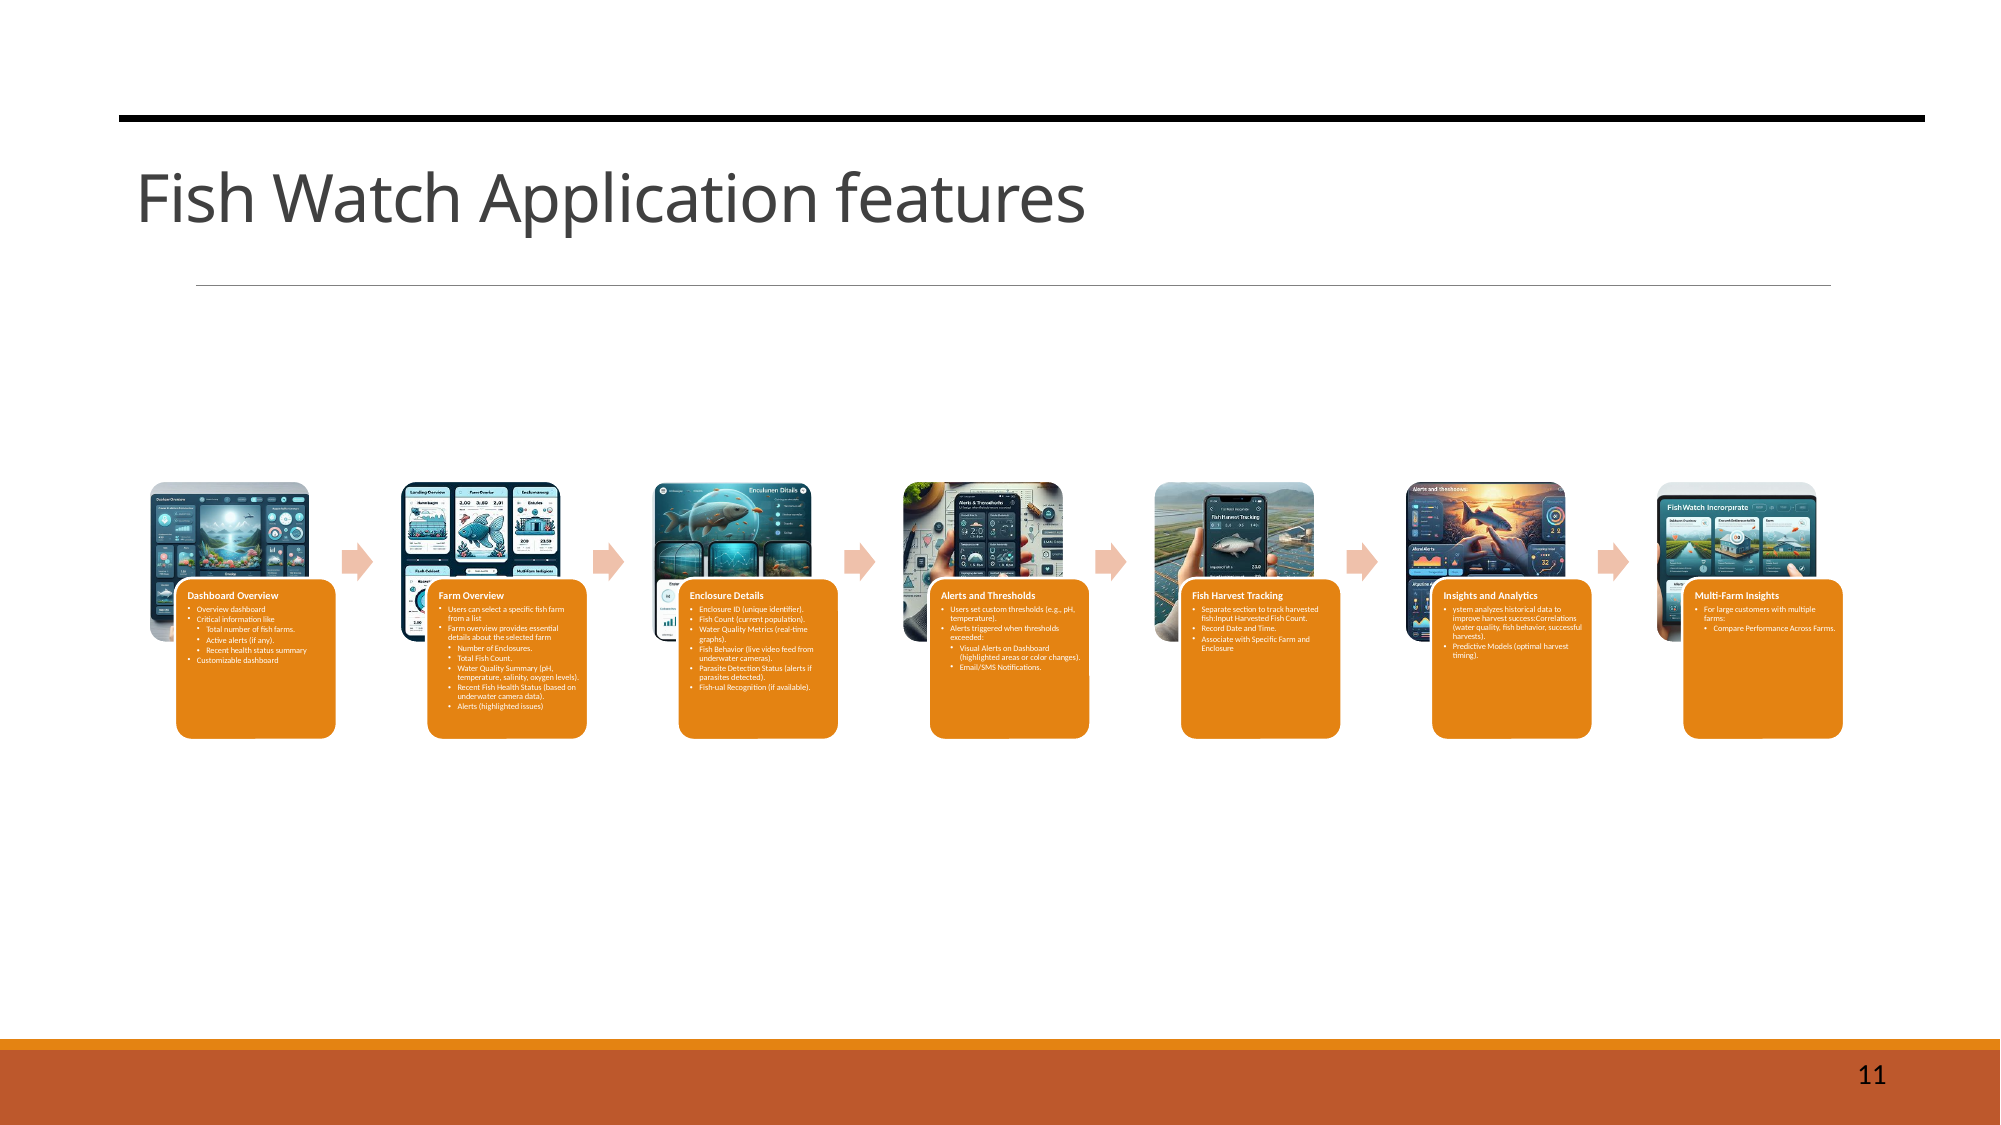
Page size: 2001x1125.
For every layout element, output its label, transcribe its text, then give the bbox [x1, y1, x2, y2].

title Fish Watch Application features [120, 160, 1925, 364]
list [147, 255, 1845, 966]
slide_number 11 [1791, 1042, 1902, 1103]
